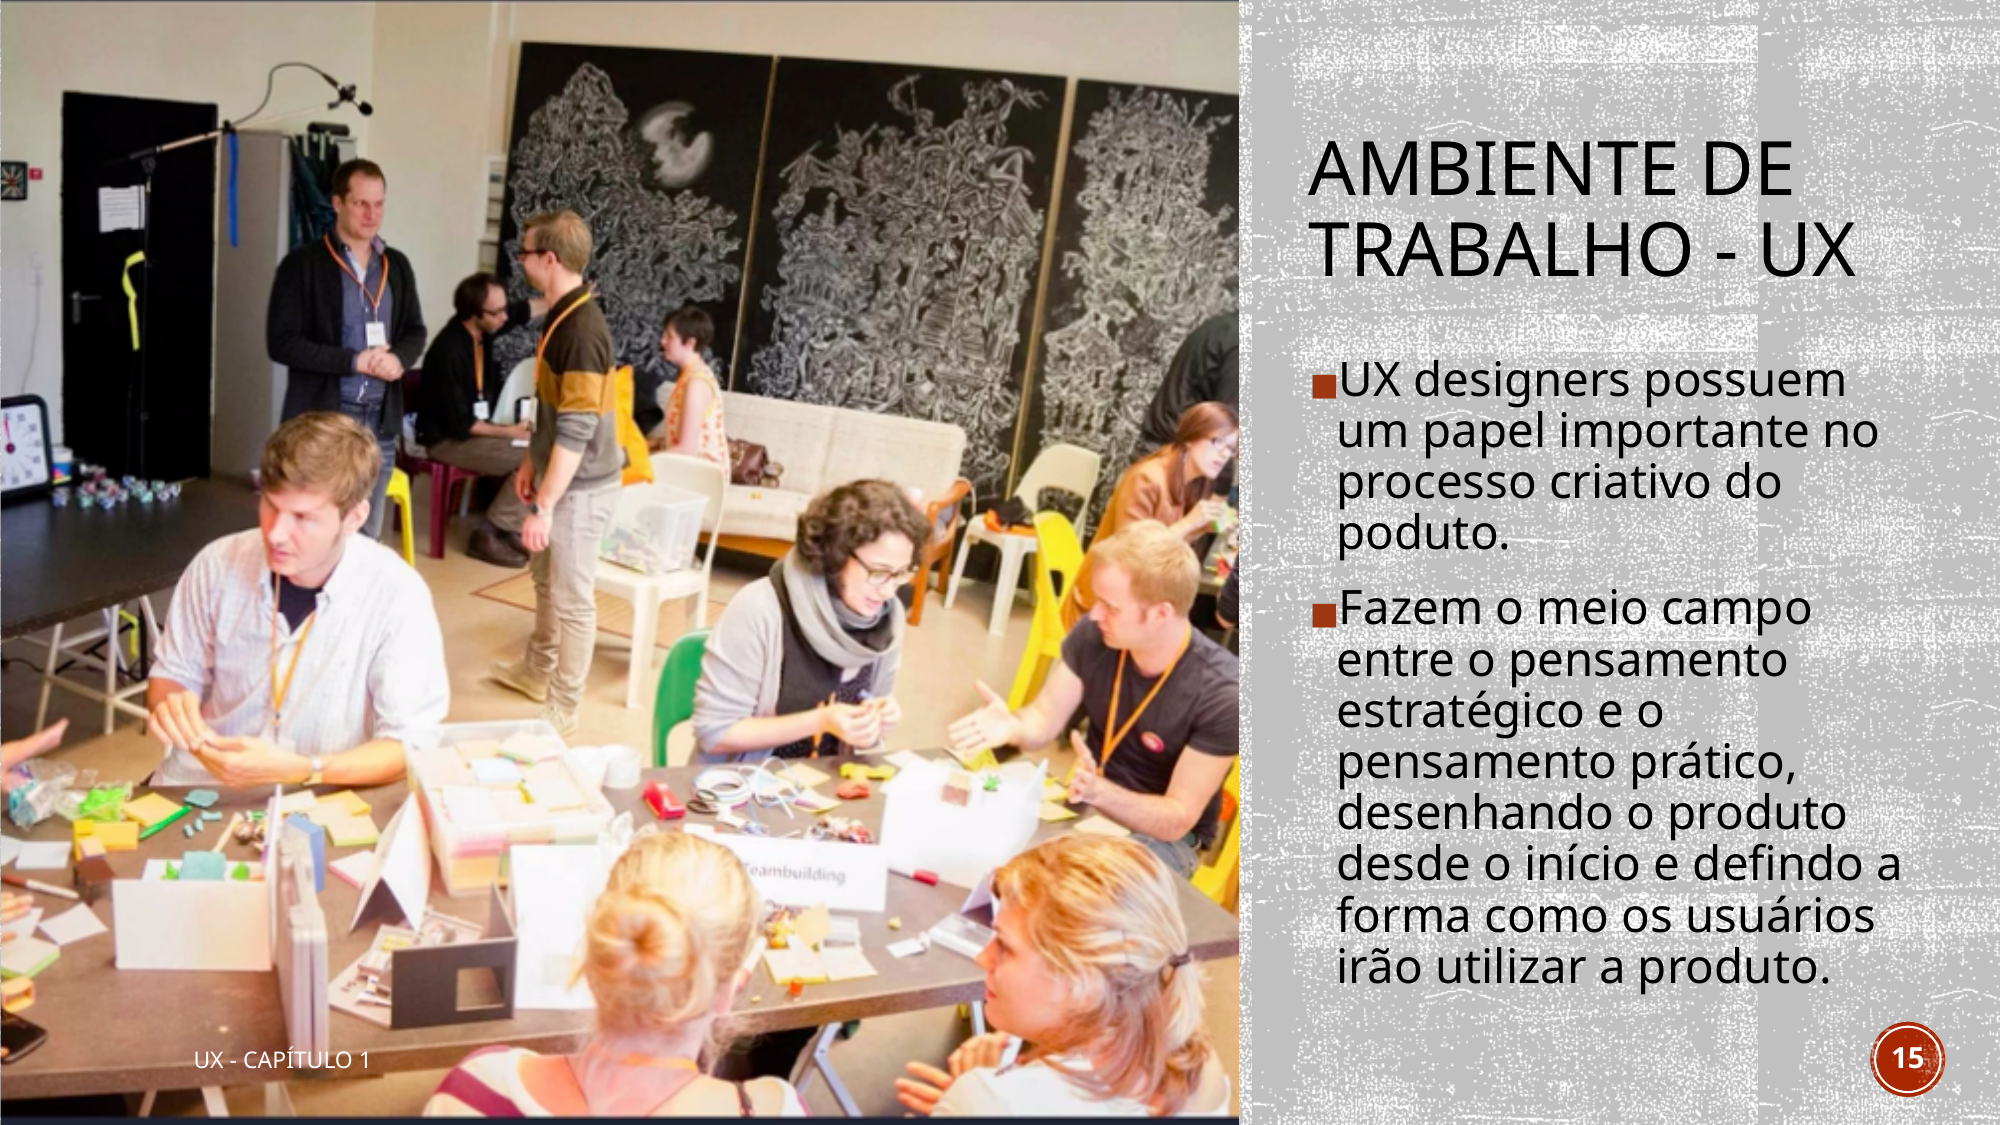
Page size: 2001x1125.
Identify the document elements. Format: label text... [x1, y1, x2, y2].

slide_number ‹#› [1949, 1028, 1961, 1089]
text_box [1870, 1021, 1946, 1098]
picture [0, 0, 1240, 1125]
title AMBIENTE DE TRABALHO - UX [1293, 79, 1920, 344]
text_box [1240, 0, 2000, 1125]
slide_number ‹#› [1855, 1028, 1864, 1089]
list UX designers possuem um papel importante no processo criativo do poduto. Fazem o meio campo entre o pensamento estratégico e o pensamento prático, desenhando o produto desde o início e defindo a forma como os usuários irão utilizar a produto. [1293, 348, 1920, 1013]
